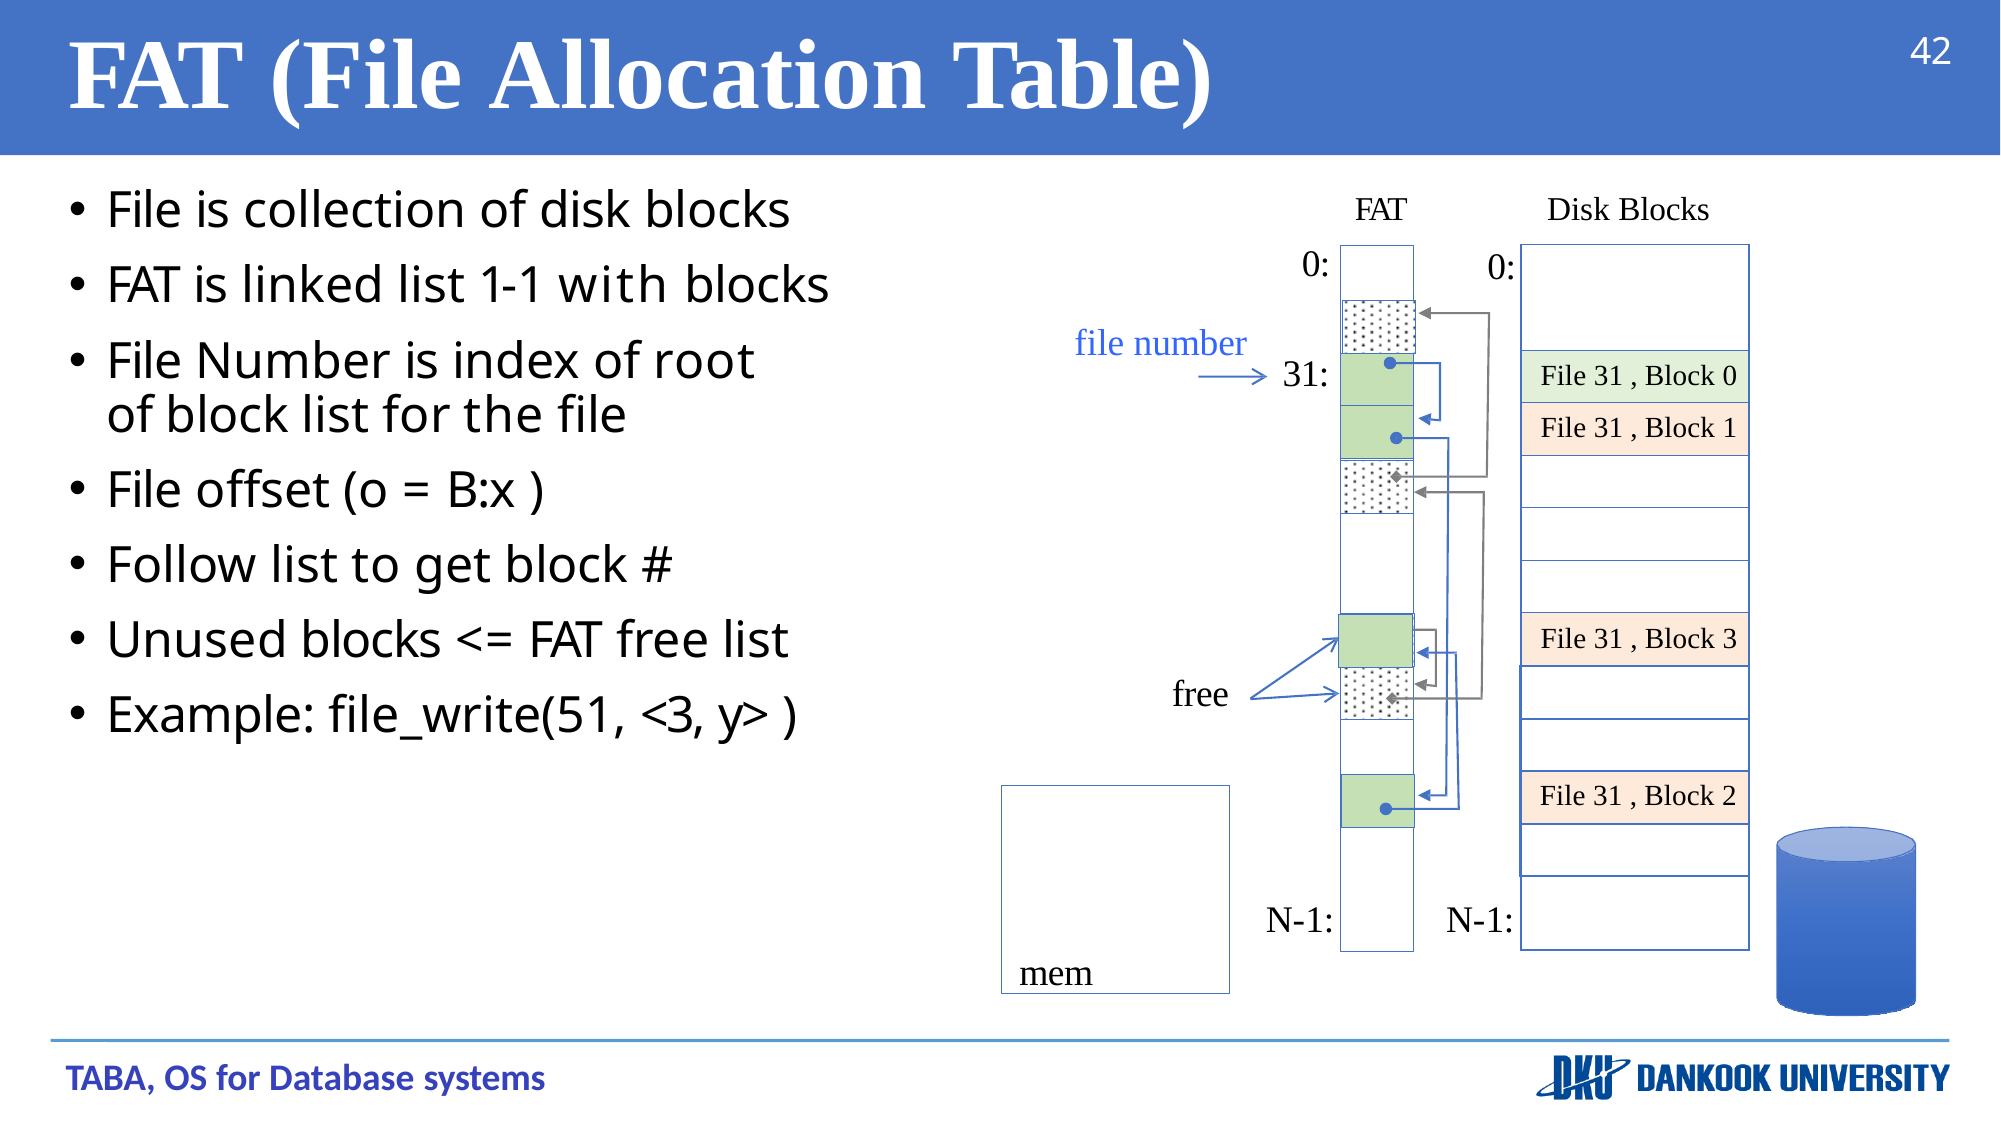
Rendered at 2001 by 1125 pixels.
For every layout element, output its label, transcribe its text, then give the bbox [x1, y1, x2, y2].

title FAT (File Allocation Table) [66, 6, 1826, 197]
table_cell [1522, 561, 1748, 612]
table_header [1522, 245, 1748, 350]
table_cell File 31 , Block 1 [1522, 403, 1748, 455]
text_box free [1169, 667, 1233, 715]
table_cell [1522, 877, 1748, 949]
table_cell [1522, 508, 1748, 560]
text_box N-1: [1263, 893, 1334, 941]
table_cell [1522, 456, 1748, 507]
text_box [1339, 835, 1415, 952]
text_box File is collection of disk blocks FAT is linked list 1-1 with blocks File Number is index of root of block list for the file File offset (o = B:x ) Follow list to get block # Unused blocks <= FAT free list Example: file_write(51, <3, y> ) [66, 160, 836, 742]
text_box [1776, 826, 1917, 1017]
table_cell File 31 , Block 0 [1522, 351, 1748, 402]
text_box N-1: [1444, 893, 1517, 941]
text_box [1339, 245, 1415, 297]
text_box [1249, 299, 1491, 828]
picture [1536, 1055, 1950, 1100]
table_cell File 31 , Block 3 [1522, 613, 1748, 665]
table_cell File 31 , Block 2 [1522, 772, 1748, 823]
text_box 0: [1299, 237, 1334, 285]
table_cell [1522, 667, 1748, 718]
text_box mem [1001, 785, 1230, 994]
text_box Disk Blocks [1545, 185, 1714, 227]
text_box 42 [1907, 24, 1956, 72]
text_box file number [1072, 316, 1244, 364]
footer TABA, OS for Database systems [63, 1052, 550, 1125]
table_cell [1522, 825, 1748, 875]
table_cell [1522, 720, 1748, 770]
text_box 0: [1485, 240, 1519, 288]
text_box FAT [1352, 185, 1414, 227]
